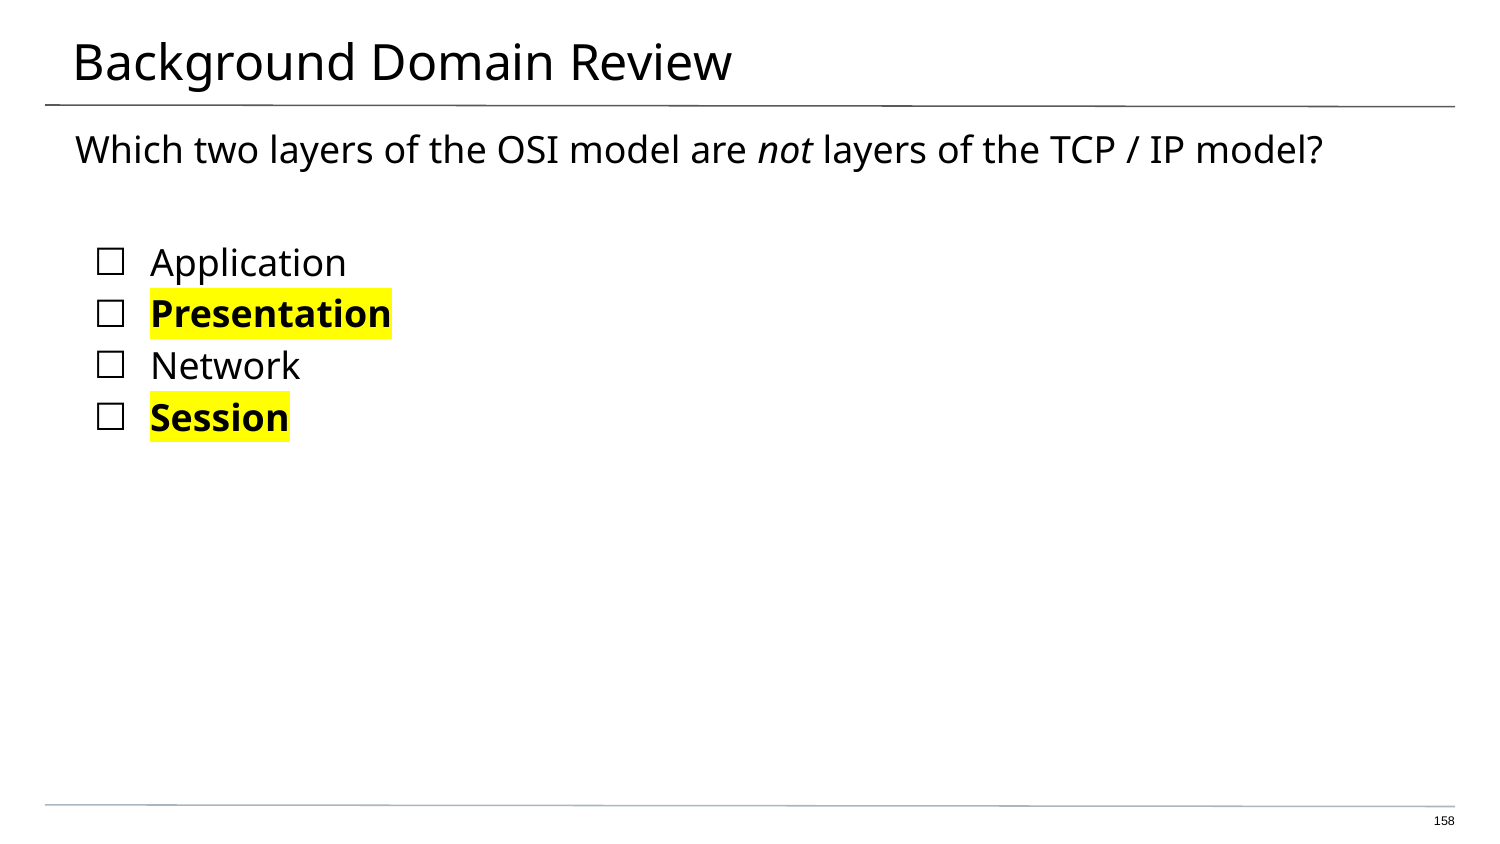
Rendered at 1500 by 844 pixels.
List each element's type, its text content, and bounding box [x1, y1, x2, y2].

subtitle Which two layers of the OSI model are not layers of the TCP / IP model? [0, 110, 1500, 171]
title Background Domain Review [0, 0, 1500, 88]
list Application Presentation Network Session [0, 231, 1500, 805]
slide_number 158 [1412, 813, 1455, 831]
